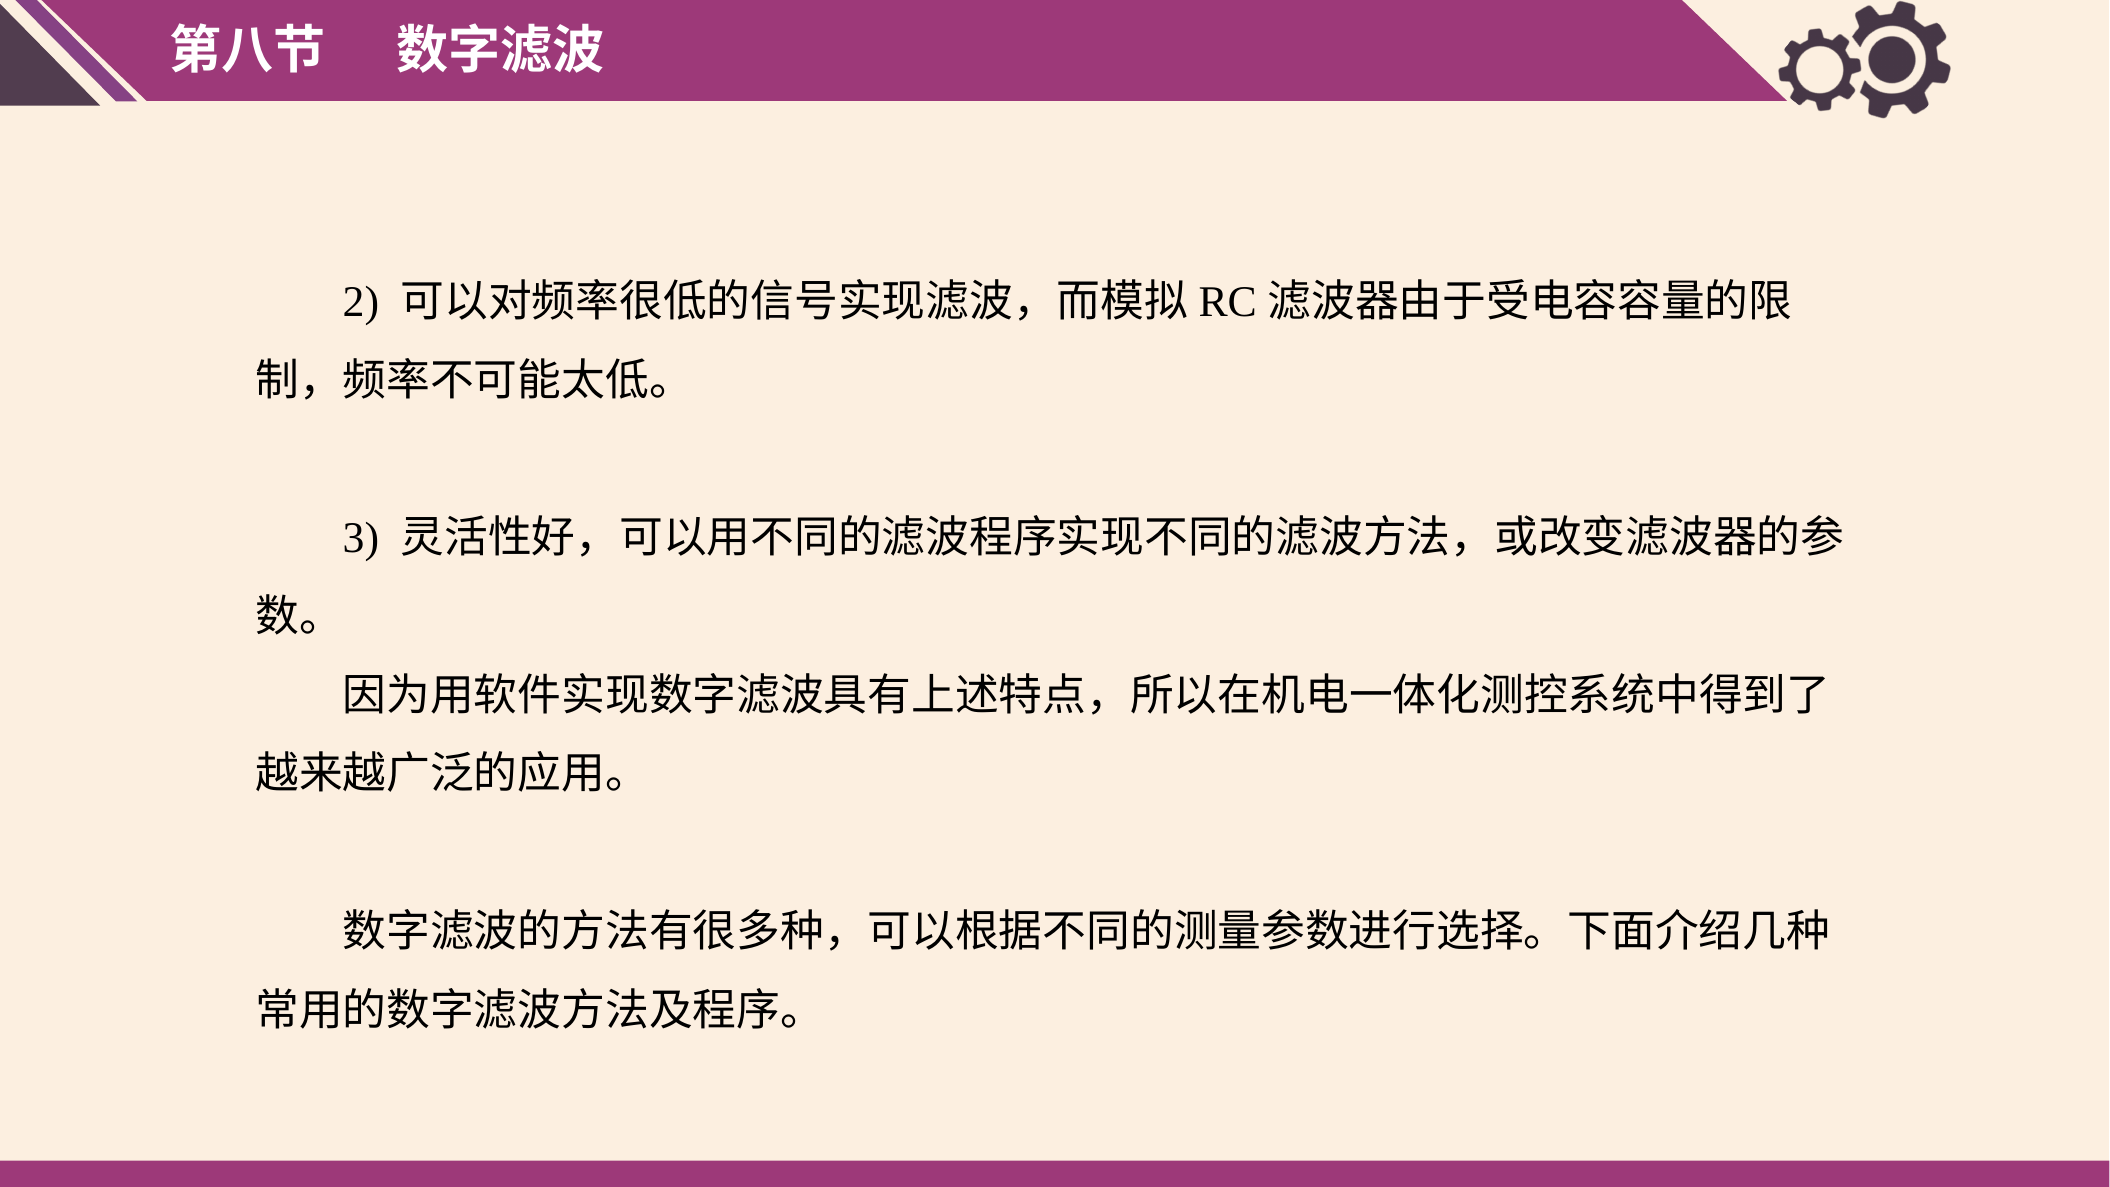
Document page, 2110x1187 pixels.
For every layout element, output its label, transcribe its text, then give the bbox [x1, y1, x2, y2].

text_box [0, 1160, 2110, 1187]
text_box [13, 0, 140, 103]
text_box [0, 2, 103, 107]
text_box 2) 可以对频率很低的信号实现滤波，而模拟RC滤波器由于受电容容量的限制，频率不可能太低。 3) 灵活性好，可以用不同的滤波程序实现不同的滤波方法，或改变滤波器的参数。 因为用软件实现数字滤波具有上述特点，所以在机电一体化测控系统中得到了越来越广泛的应用。 数字滤波的方法有很多种，可以根据不同的测量参数进行选择。下面介绍几种常用的数字滤波方法及程序。 [239, 238, 1870, 1042]
picture [1793, 0, 1942, 139]
text_box [40, 0, 1790, 103]
text_box 第八节 数字滤波 [153, 8, 1460, 87]
